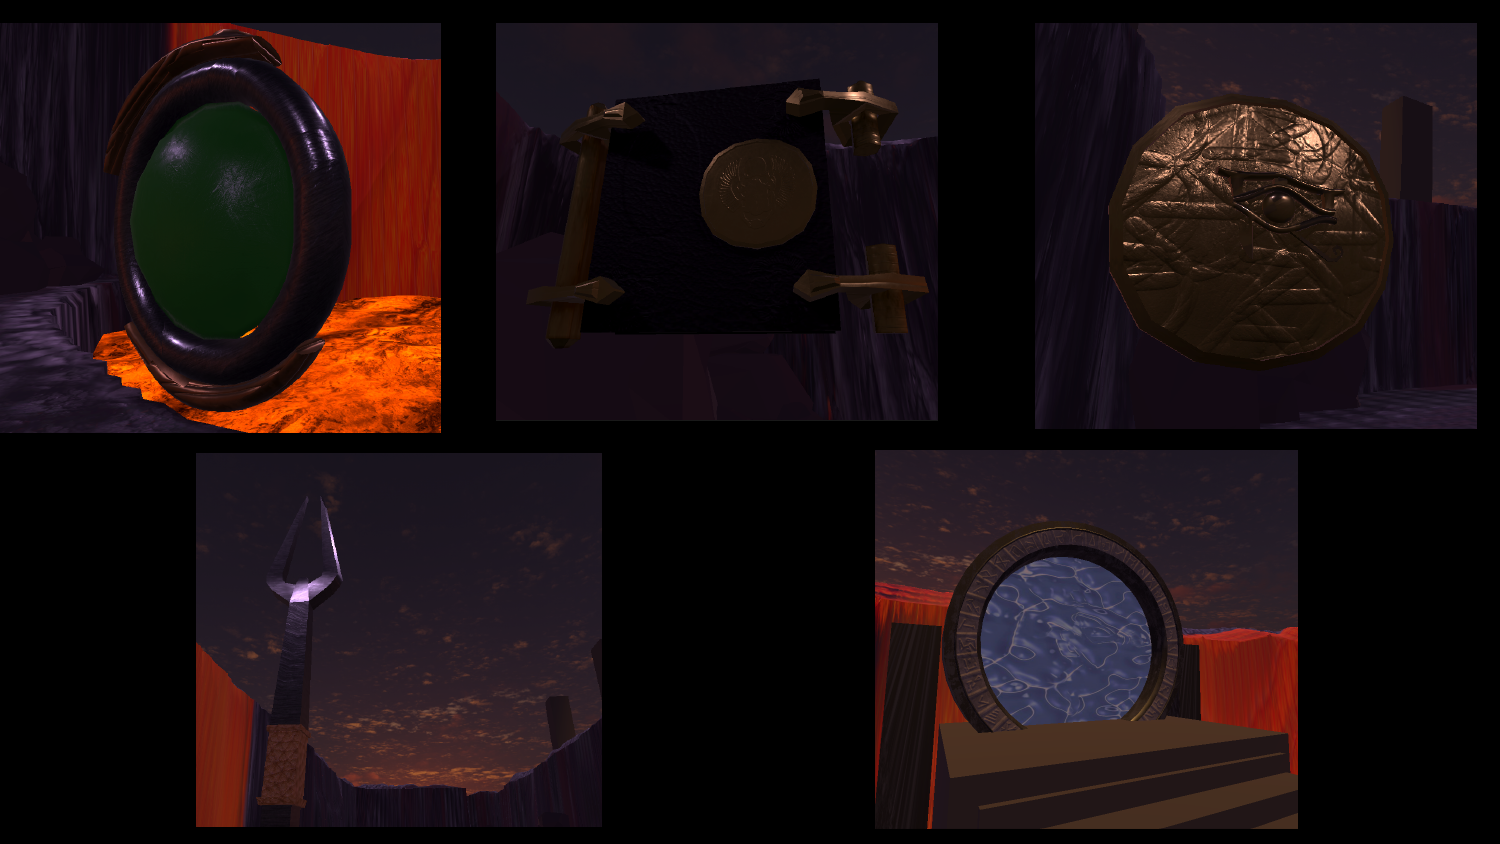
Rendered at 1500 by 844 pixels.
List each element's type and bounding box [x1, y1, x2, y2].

picture [875, 450, 1298, 830]
picture [1035, 23, 1477, 430]
picture [195, 452, 602, 827]
picture [496, 23, 938, 421]
picture [0, 23, 442, 434]
